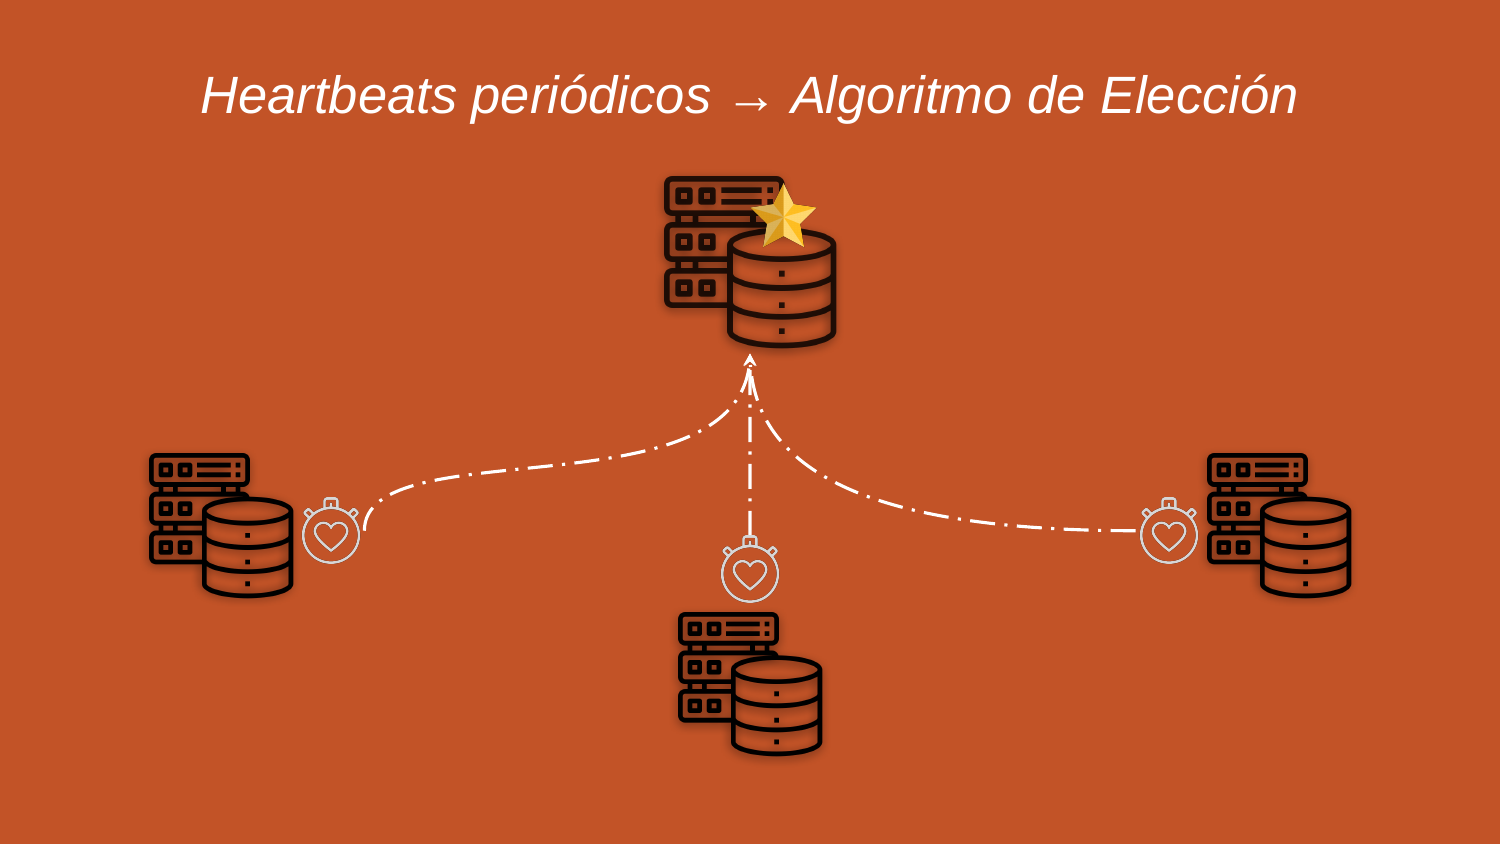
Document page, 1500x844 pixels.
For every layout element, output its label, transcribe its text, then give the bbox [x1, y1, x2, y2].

picture [672, 607, 827, 762]
picture [144, 448, 365, 603]
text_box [749, 353, 1136, 531]
title Heartbeats periódicos → Algoritmo de Elección [144, 46, 1356, 141]
picture [658, 170, 842, 353]
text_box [364, 353, 748, 531]
picture [716, 535, 784, 603]
picture [1135, 448, 1356, 603]
